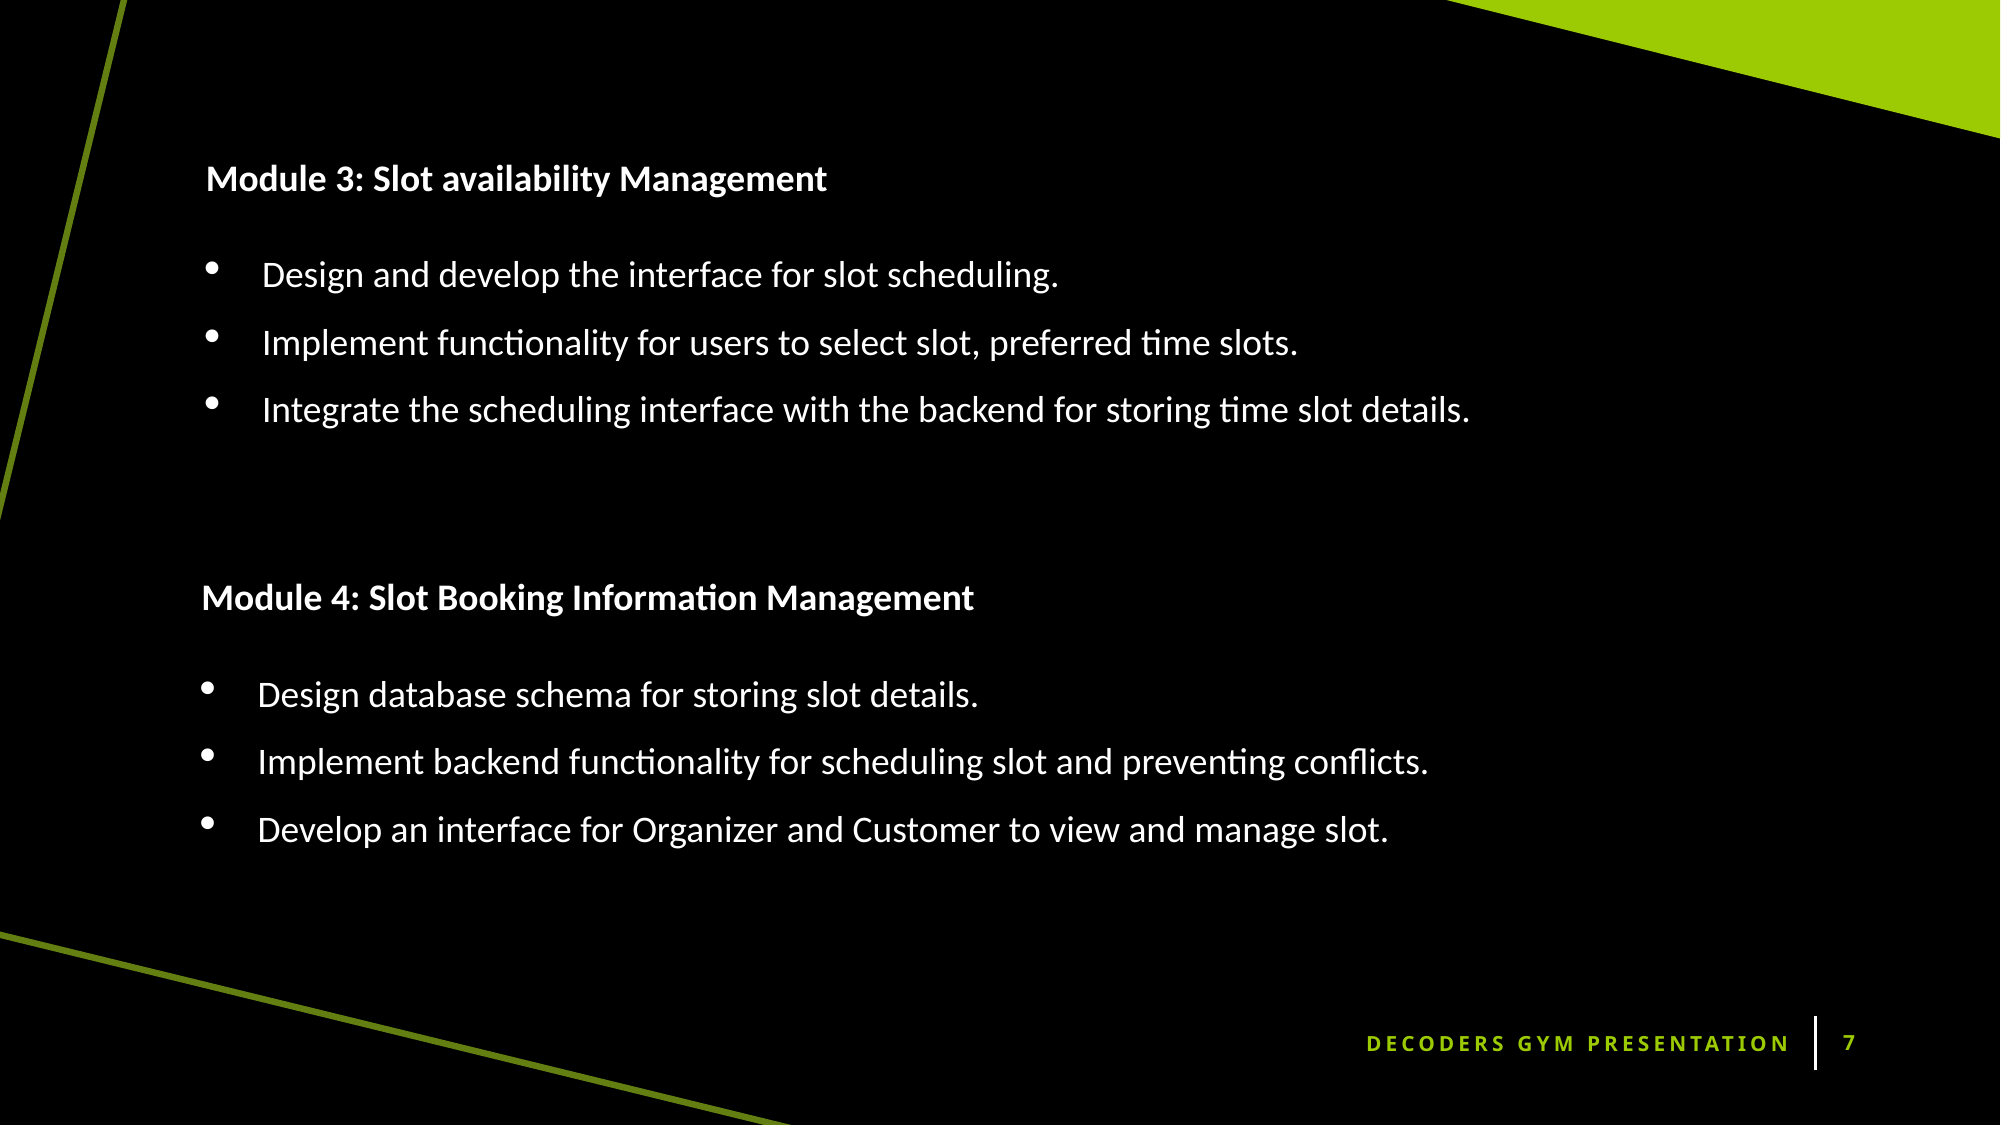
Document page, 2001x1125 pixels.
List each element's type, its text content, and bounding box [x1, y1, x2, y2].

text_box Module 3: Slot availability Management Design and develop the interface for slot scheduling. Implement functionality for users to select slot, preferred time slots. Integrate the scheduling interface with the backend for storing time slot details. [191, 143, 1488, 483]
slide_number 7 [1828, 1013, 1901, 1074]
text_box Module 4: Slot Booking Information Management Design database schema for storing slot details. Implement backend functionality for scheduling slot and preventing conflicts. Develop an interface for Organizer and Customer to view and manage slot. [186, 562, 1446, 902]
footer Decoders gym Presentation [1164, 1013, 1803, 1074]
